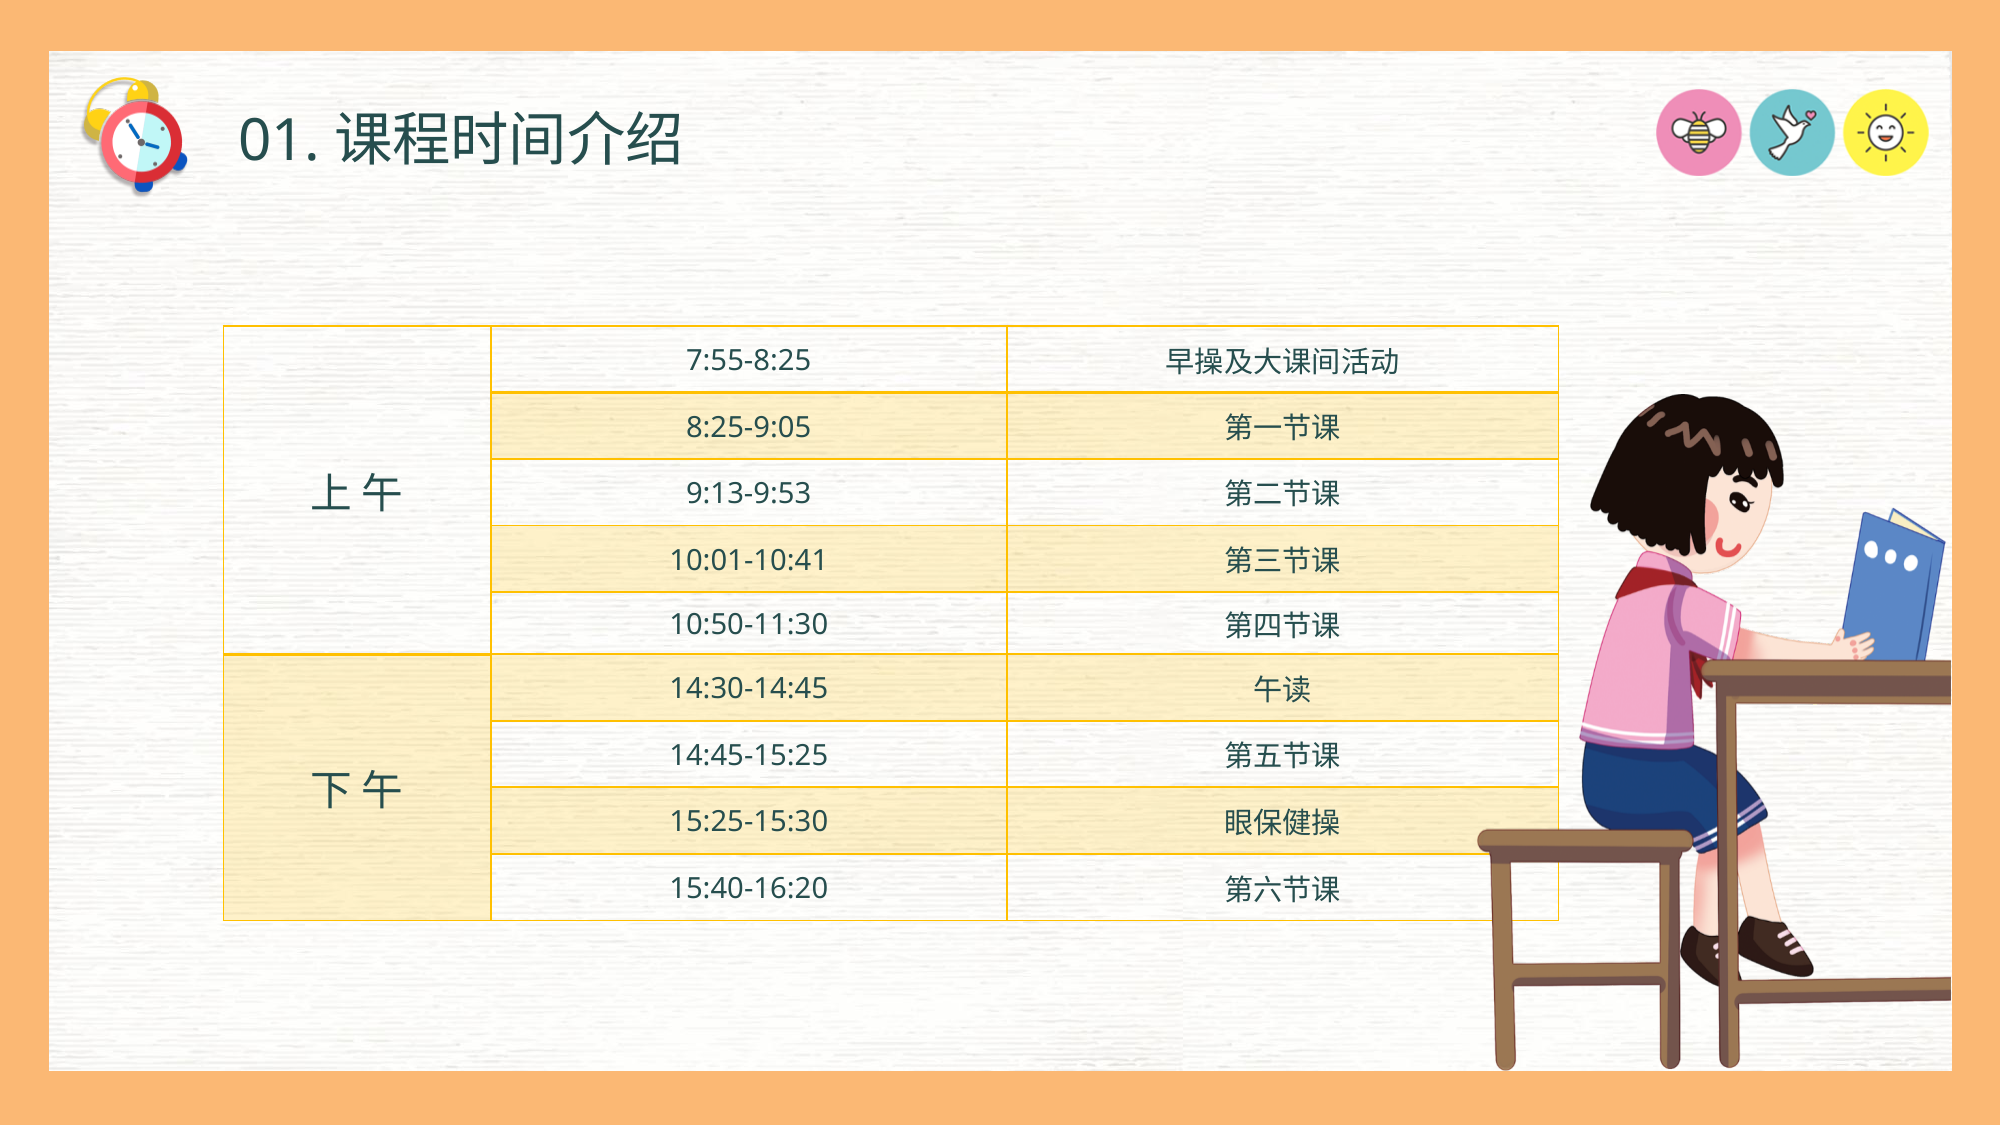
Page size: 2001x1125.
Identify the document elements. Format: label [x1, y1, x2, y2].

text_box [0, 0, 2000, 1125]
picture [49, 51, 1952, 1071]
